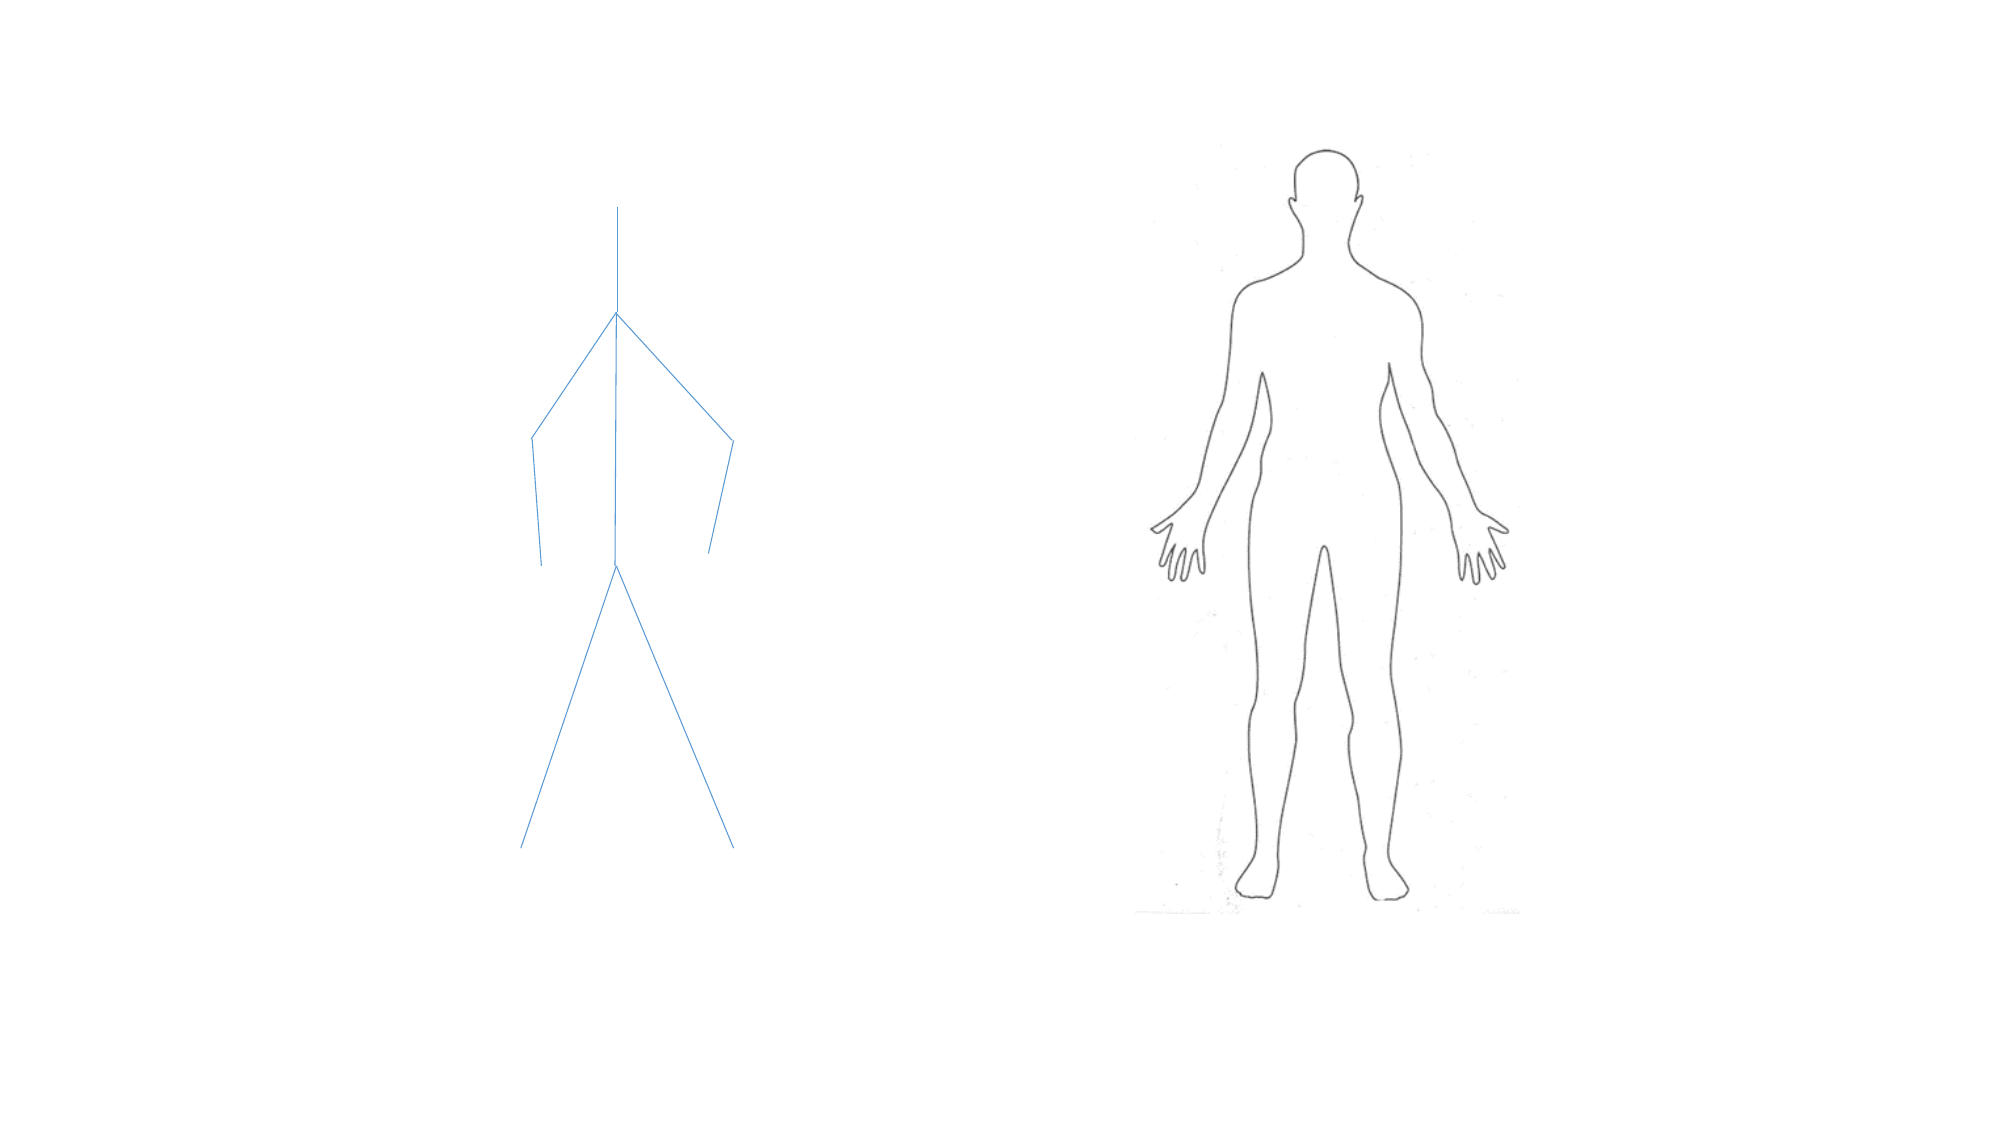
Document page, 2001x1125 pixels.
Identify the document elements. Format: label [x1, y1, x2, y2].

text_box [520, 207, 734, 849]
picture [1134, 141, 1521, 914]
